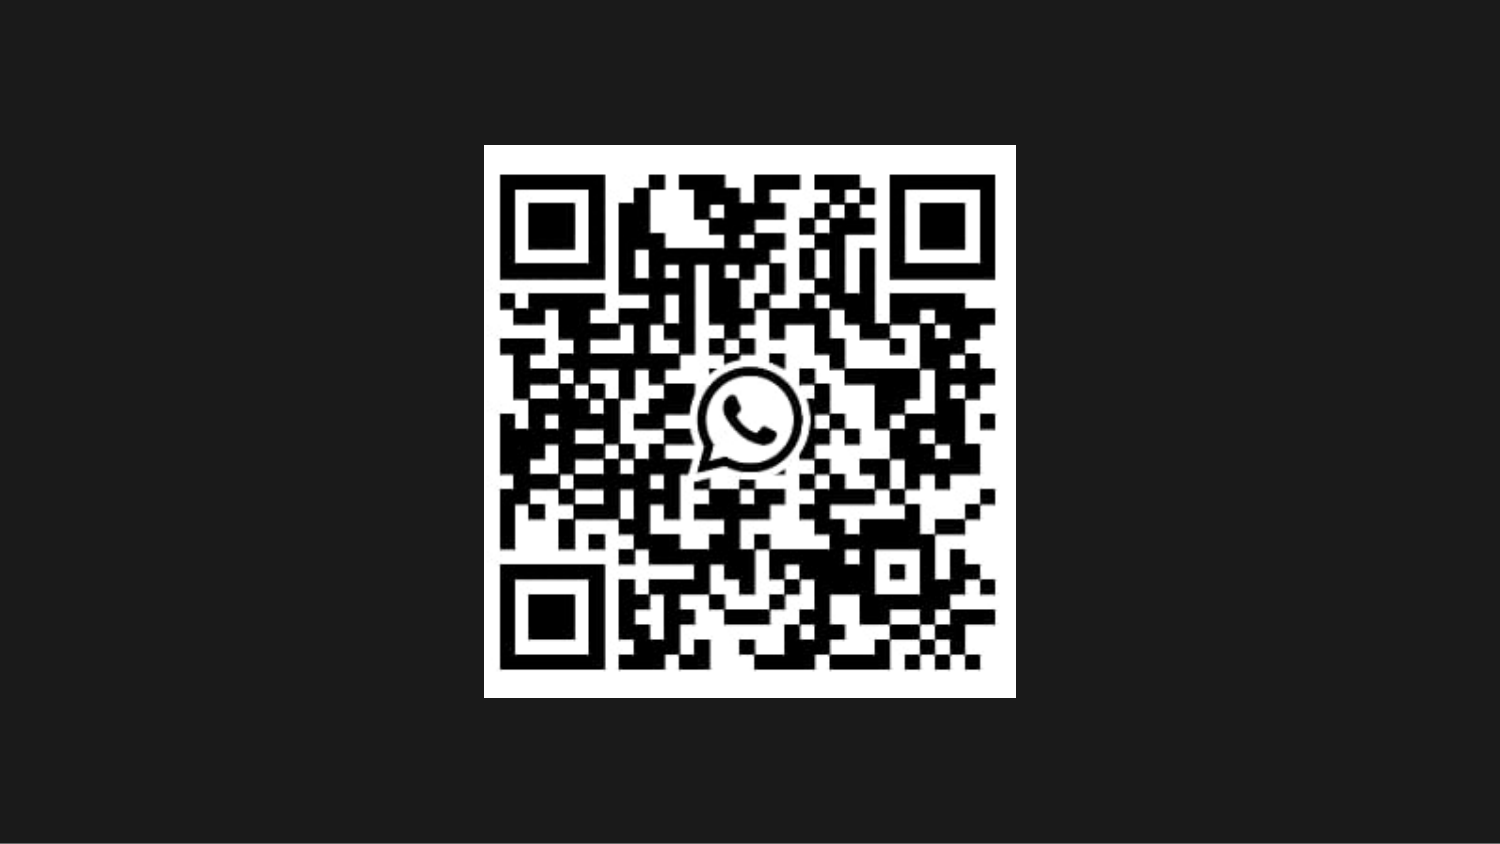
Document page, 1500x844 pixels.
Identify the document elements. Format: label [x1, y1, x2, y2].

picture [483, 145, 1017, 699]
